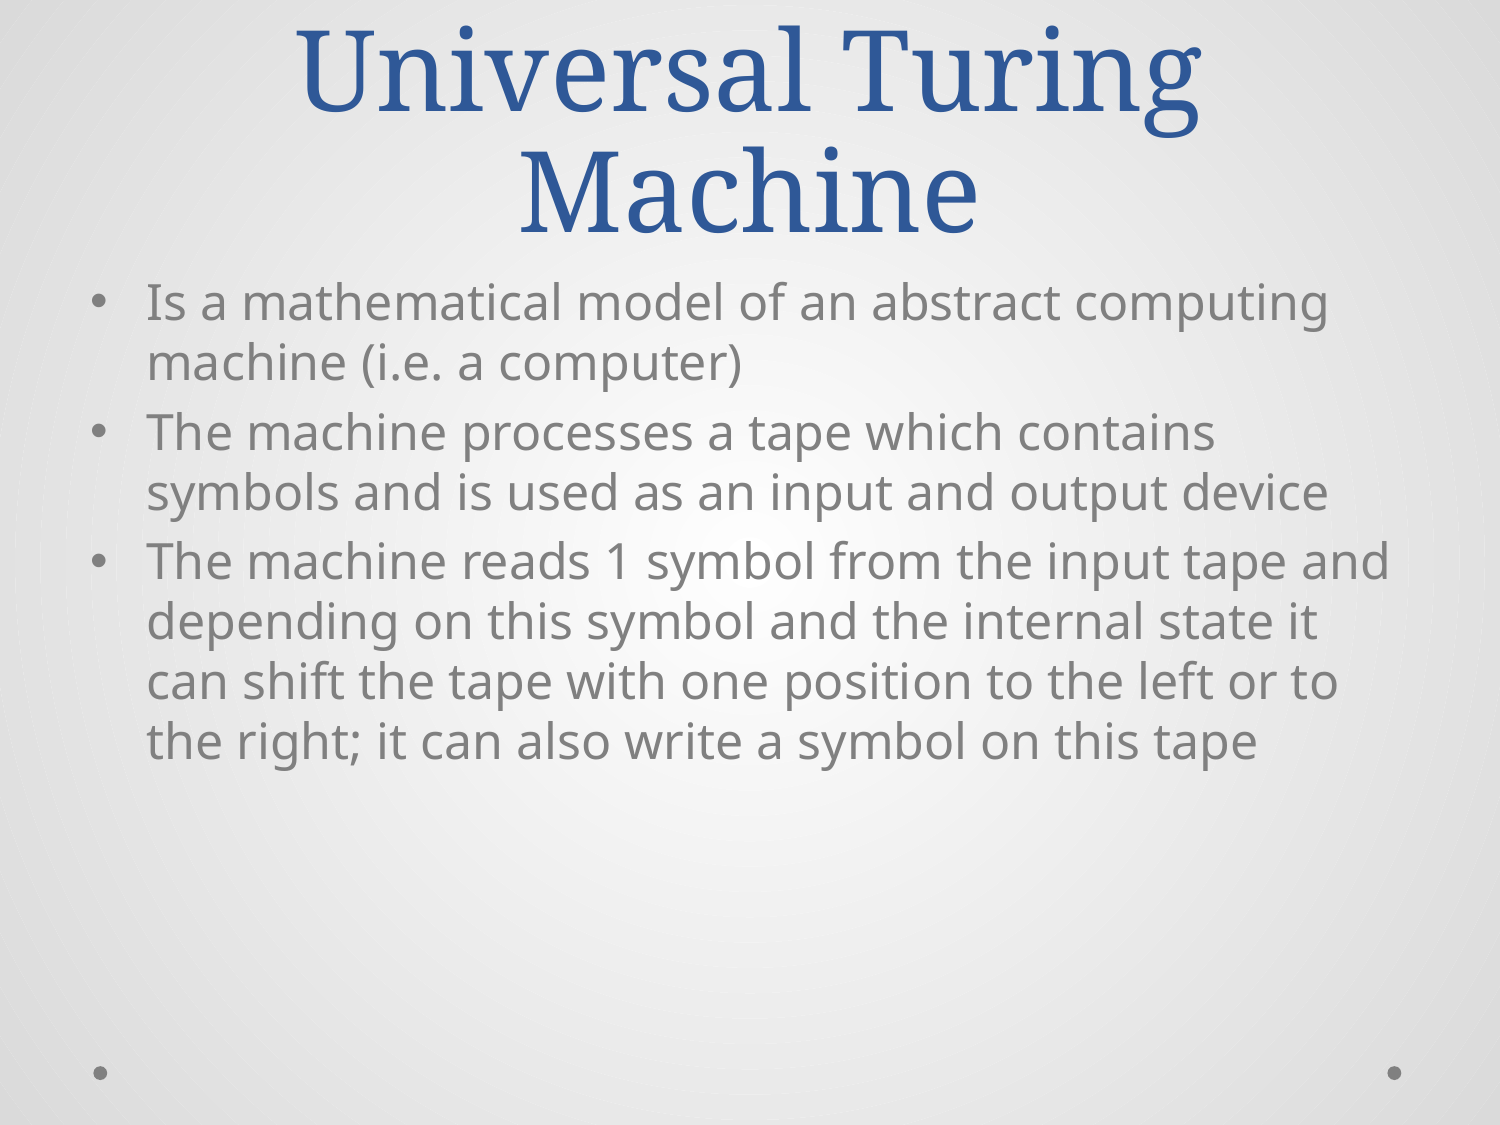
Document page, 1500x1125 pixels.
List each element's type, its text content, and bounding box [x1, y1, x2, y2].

title Universal Turing Machine [75, 0, 1425, 262]
list Is a mathematical model of an abstract computing machine (i.e. a computer) The machine processes a tape which contains symbols and is used as an input and output device The machine reads 1 symbol from the input tape and depending on this symbol and the internal state it can shift the tape with one position to the left or to the right; it can also write a symbol on this tape [75, 262, 1425, 1005]
